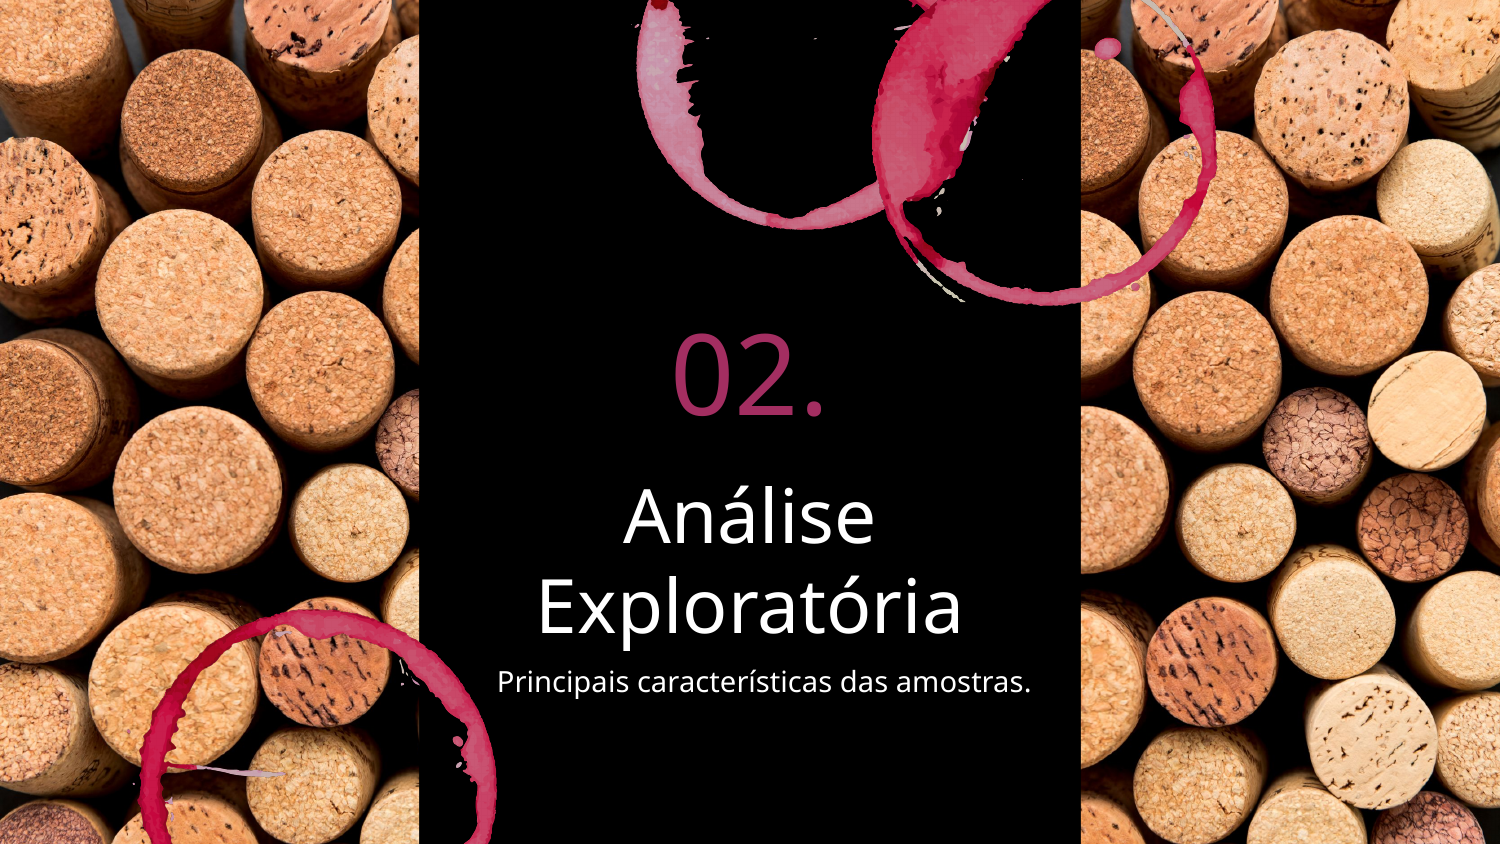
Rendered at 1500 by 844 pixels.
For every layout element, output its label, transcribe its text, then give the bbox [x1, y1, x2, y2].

subtitle Principais características das amostras. [511, 648, 1075, 755]
picture [0, 0, 507, 844]
title Análise Exploratória [433, 453, 1067, 619]
picture [629, 0, 1500, 844]
title 02. [555, 263, 945, 454]
